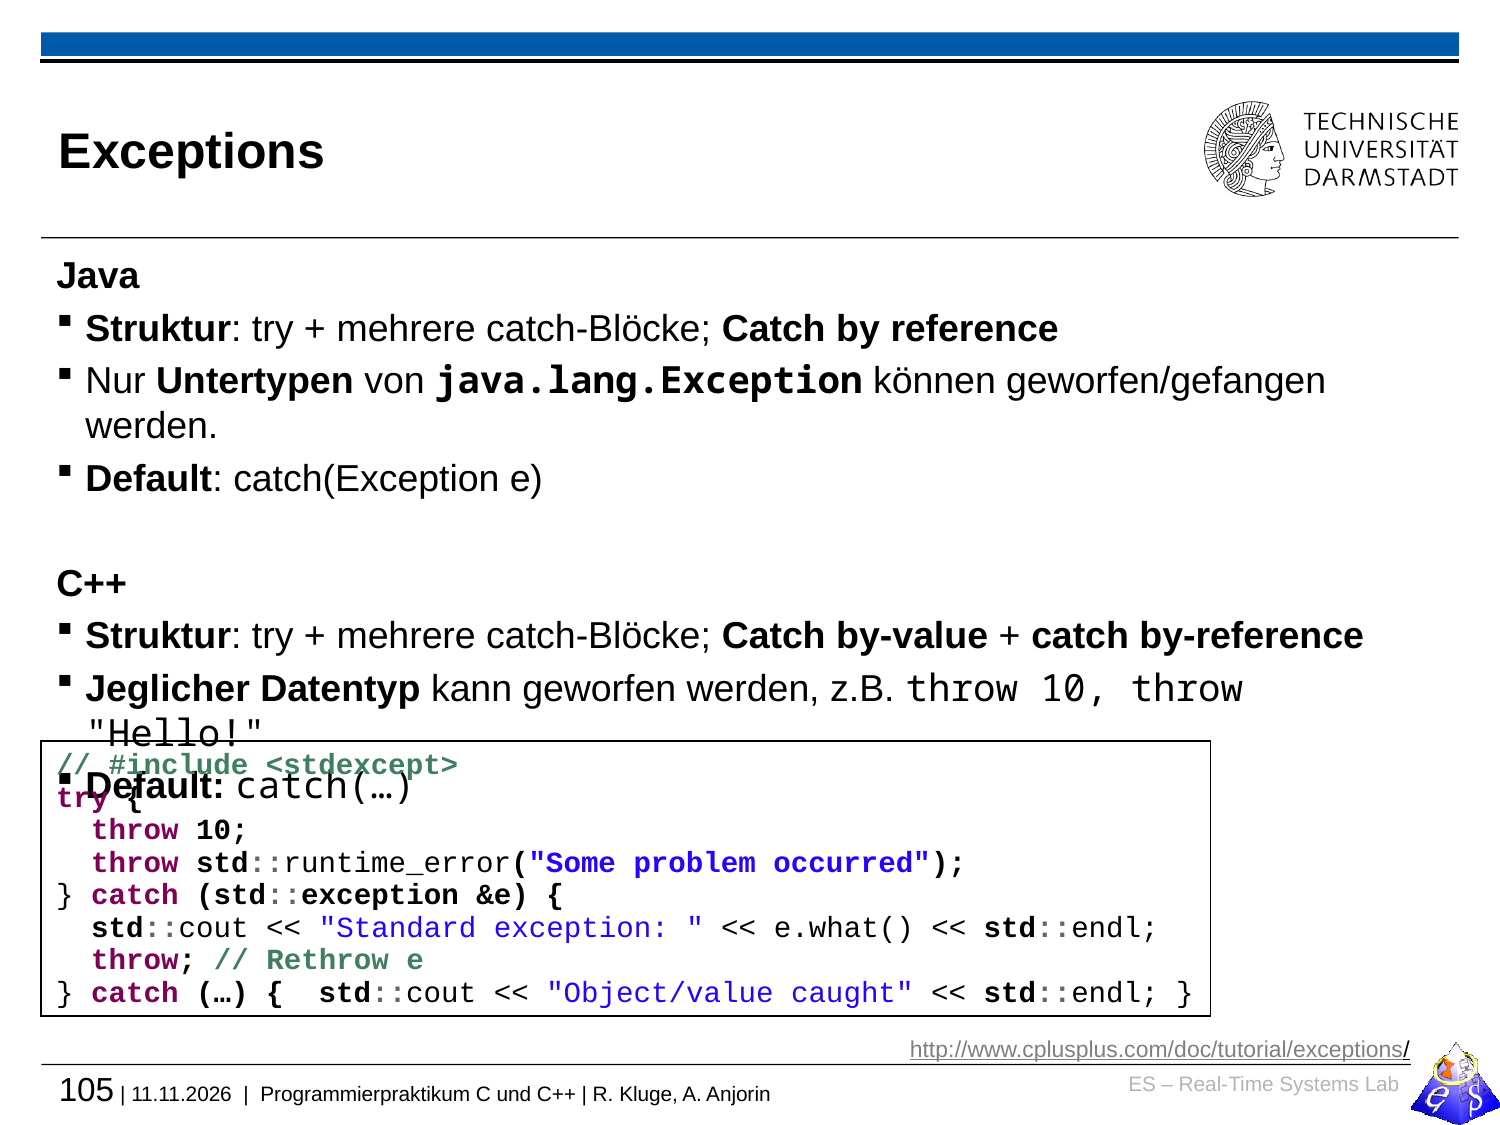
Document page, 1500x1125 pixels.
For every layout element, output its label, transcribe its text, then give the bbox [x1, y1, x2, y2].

picture [1187, 84, 1483, 214]
picture [1411, 1041, 1500, 1125]
title Exceptions [58, 80, 1187, 218]
text_box // #include <stdexcept> try { throw 10; throw std::runtime_error("Some problem occurred"); } catch (std::exception &e) { std::cout << "Standard exception: " << e.what() << std::endl; throw; // Rethrow e } catch (…) { std::cout << "Object/value caught" << std::endl; } [41, 741, 1211, 1016]
list Java Struktur: try + mehrere catch-Blöcke; Catch by reference Nur Untertypen von java.lang.Exception können geworfen/gefangen werden. Default: catch(Exception e) C++ Struktur: try + mehrere catch-Blöcke; Catch by-value + catch by-reference Jeglicher Datentyp kann geworfen werden, z.B. throw 10, throw "Hello!" Default: catch(…) [41, 243, 1459, 1059]
text_box http://www.cplusplus.com/doc/tutorial/exceptions/ [681, 1029, 1432, 1070]
